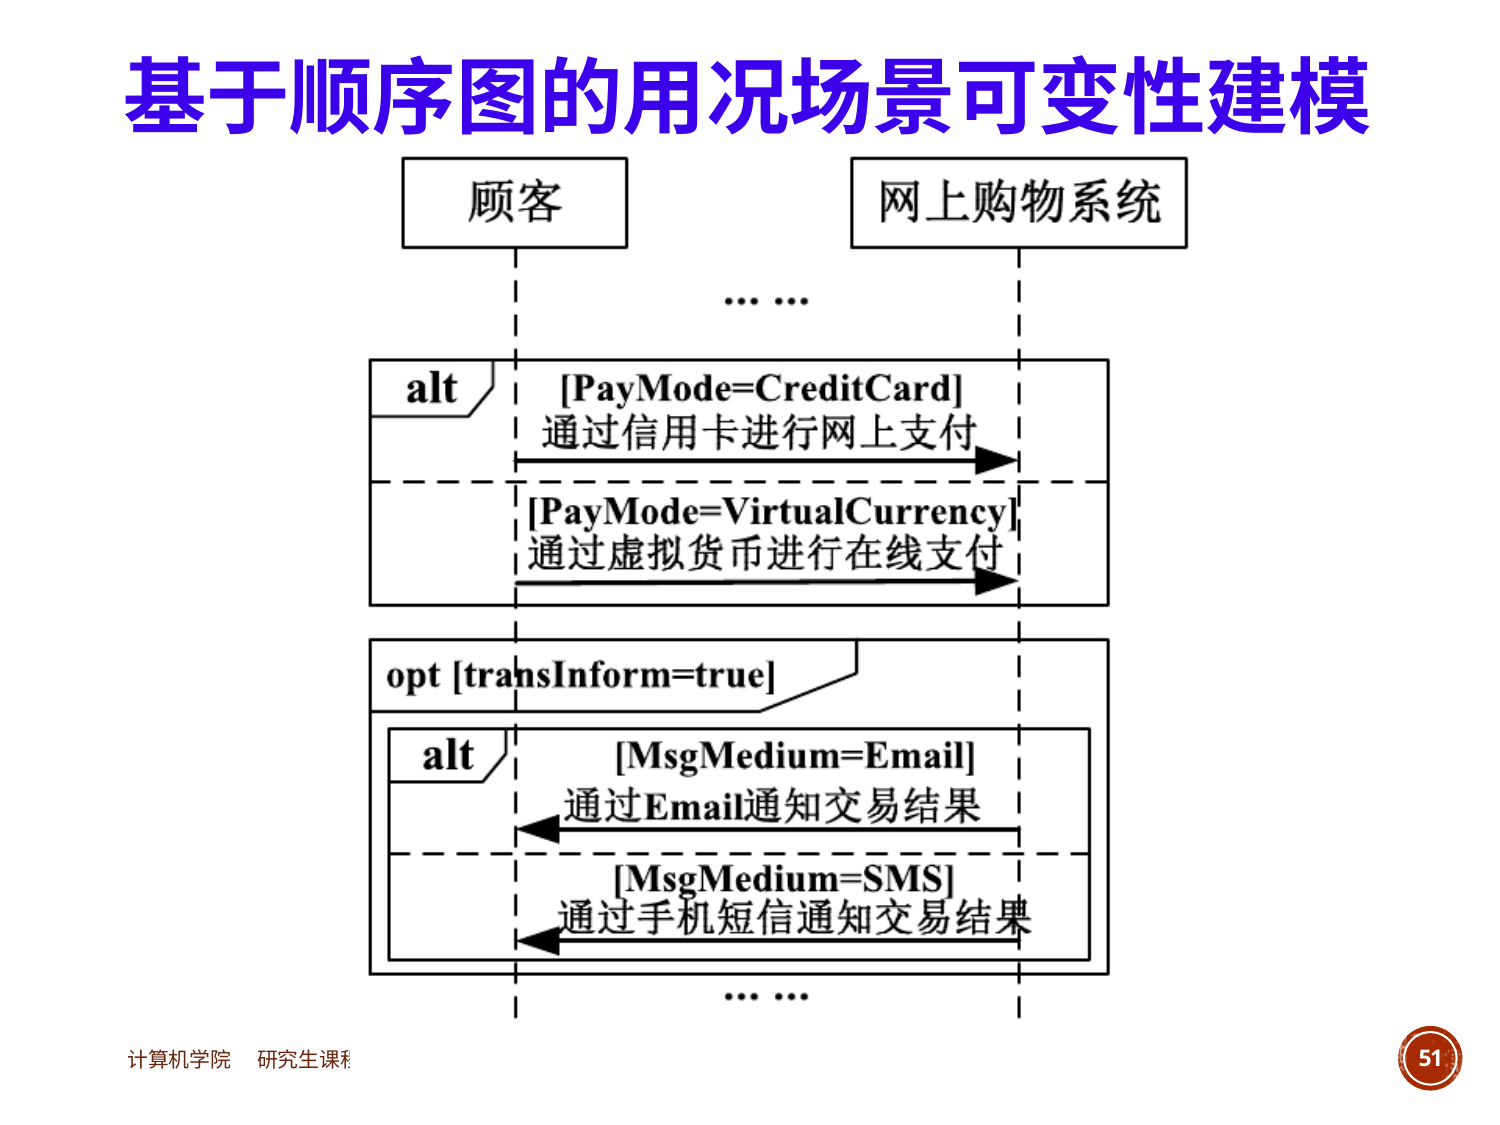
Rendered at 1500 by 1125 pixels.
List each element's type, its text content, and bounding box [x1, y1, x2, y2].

footer 计算机学院 研究生课程 高级软件工程 [112, 1028, 349, 1089]
text_box 基于顺序图的用况场景可变性建模 [123, 35, 1373, 152]
slide_number 51 [1391, 1028, 1471, 1089]
picture [350, 146, 1200, 1115]
